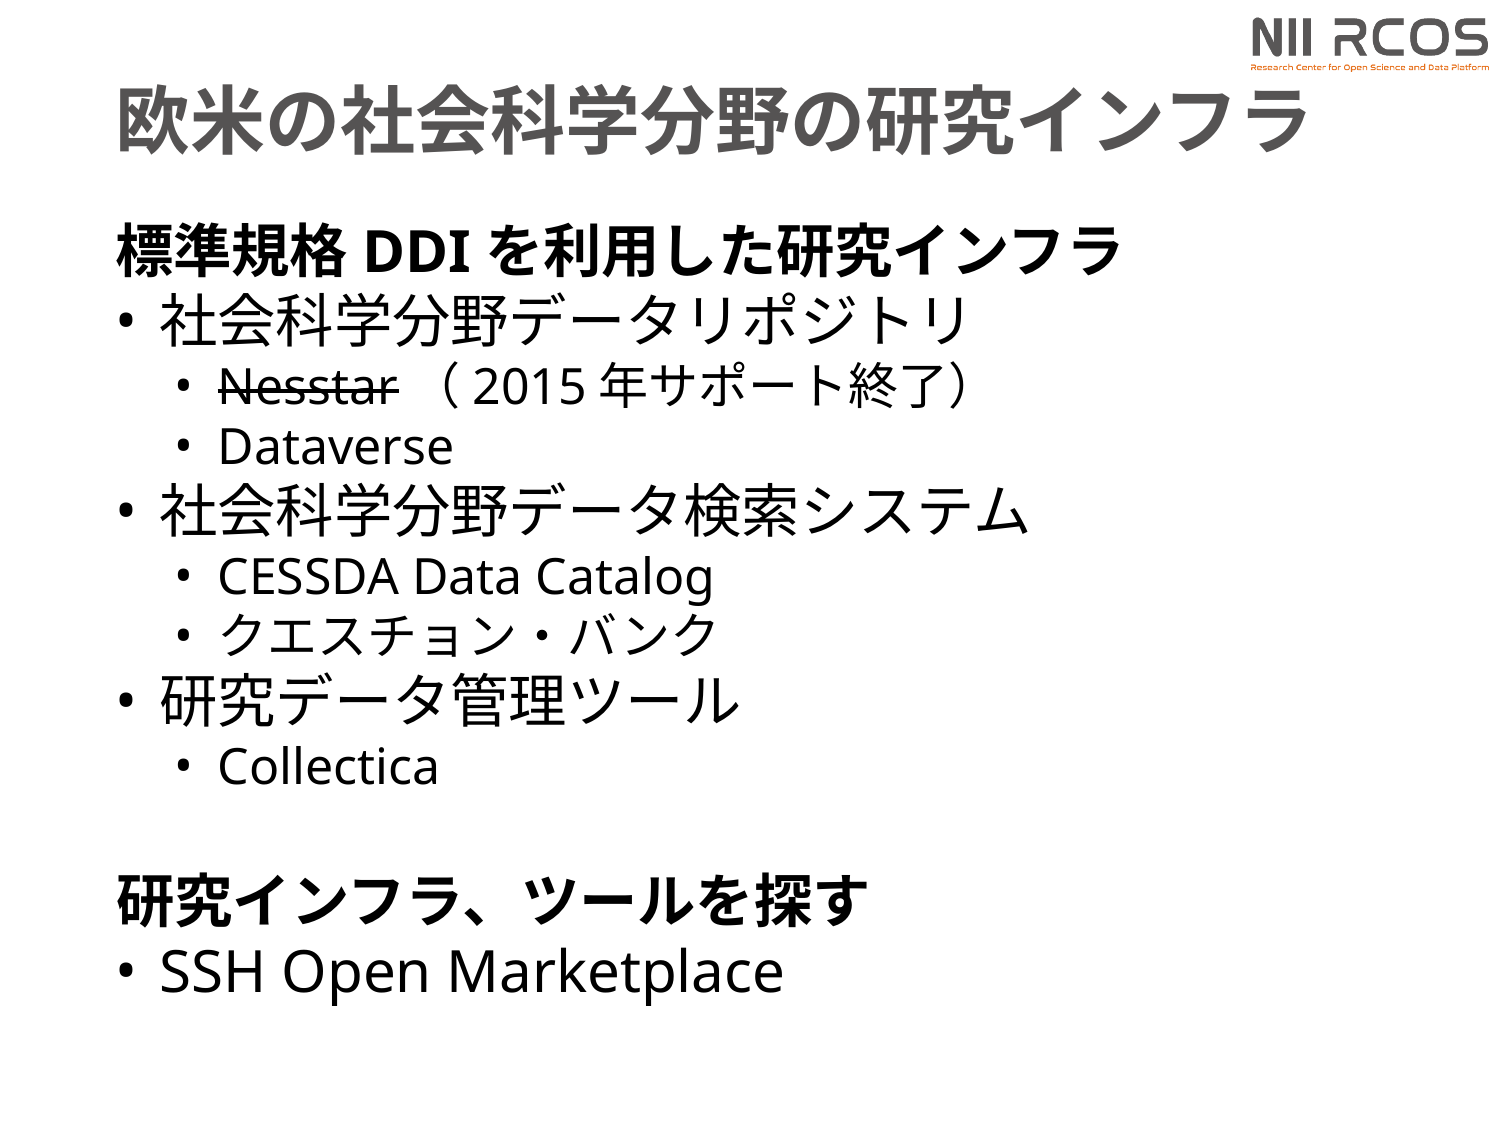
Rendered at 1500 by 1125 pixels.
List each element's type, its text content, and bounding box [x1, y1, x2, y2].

list 標準規格DDIを利用した研究インフラ 社会科学分野データリポジトリ Nesstar（2015年サポート終了） Dataverse 社会科学分野データ検索システム CESSDA Data Catalog クエスチョン・バンク 研究データ管理ツール Collectica 研究インフラ、ツールを探す SSH Open Marketplace [100, 206, 1400, 1081]
picture [1251, 17, 1489, 72]
title 欧米の社会科学分野の研究インフラ [100, 59, 1400, 178]
